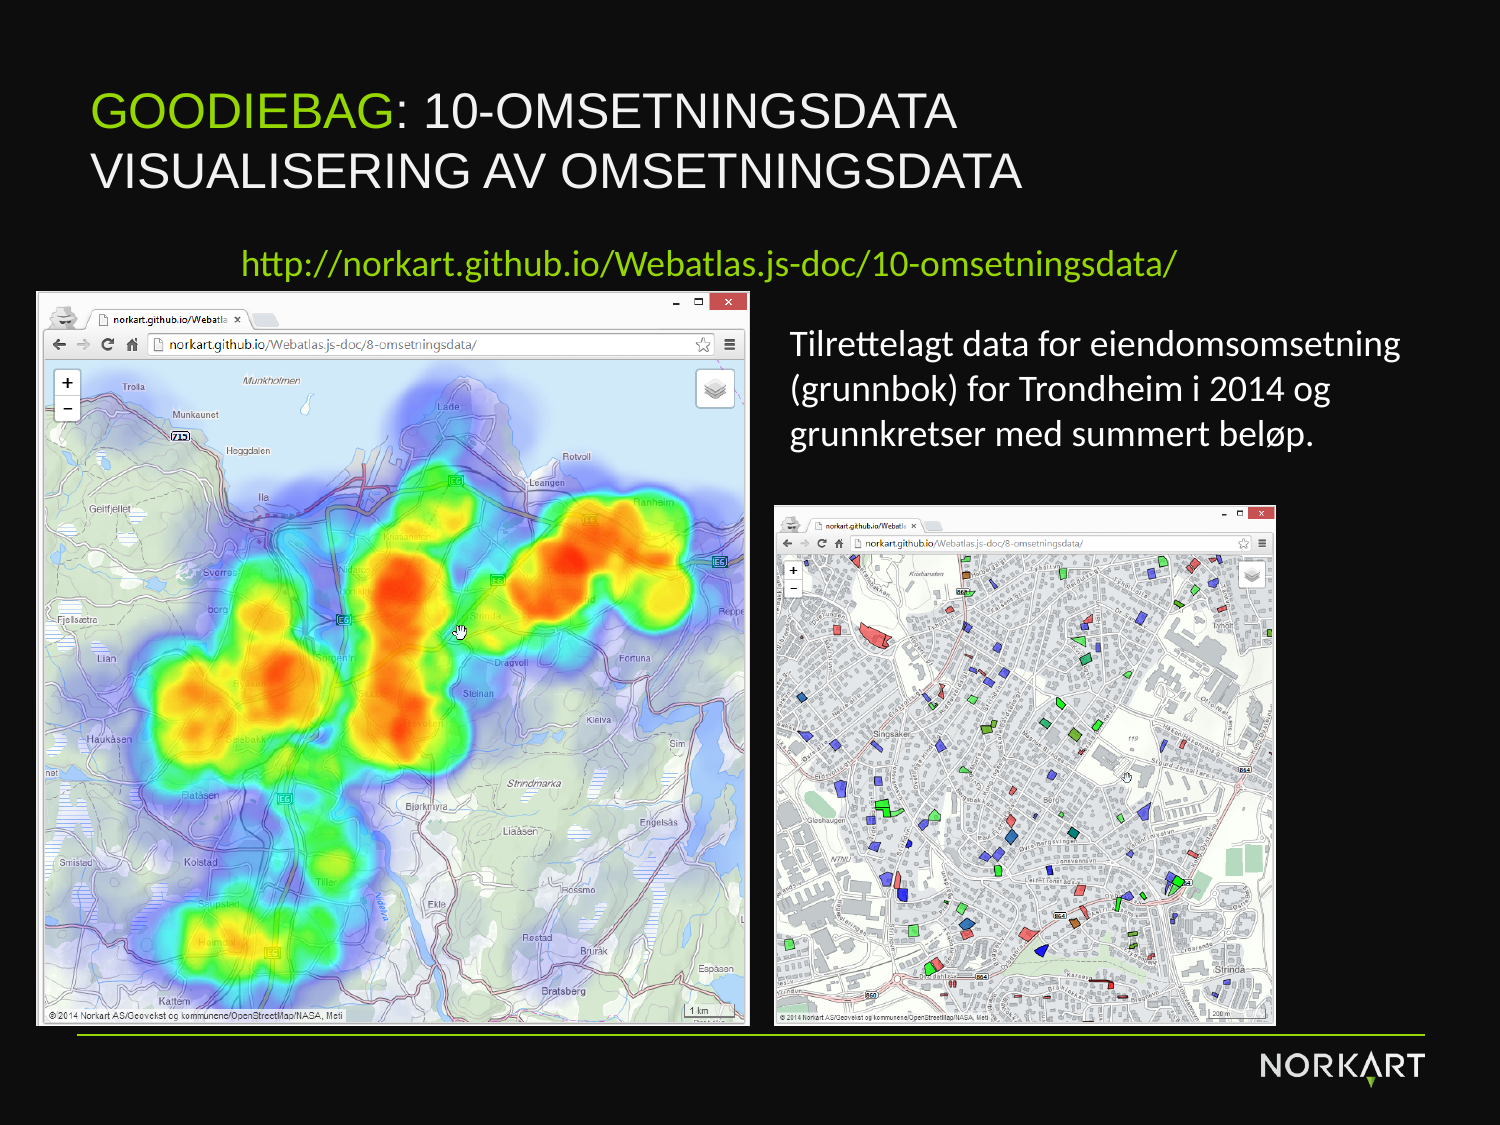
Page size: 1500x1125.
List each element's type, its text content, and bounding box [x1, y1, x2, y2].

text_box Tilrettelagt data for eiendomsomsetning (grunnbok) for Trondheim i 2014 og grunnkretser med summert beløp. [774, 311, 1480, 462]
picture [35, 291, 751, 1026]
text_box http://norkart.github.io/Webatlas.js-doc/10-omsetningsdata/ [226, 231, 1366, 292]
picture [1252, 1046, 1425, 1094]
title Goodiebag: 10-omsetningsdata visualisering av omsetningsdata [75, 45, 1425, 233]
picture [774, 505, 1276, 1026]
